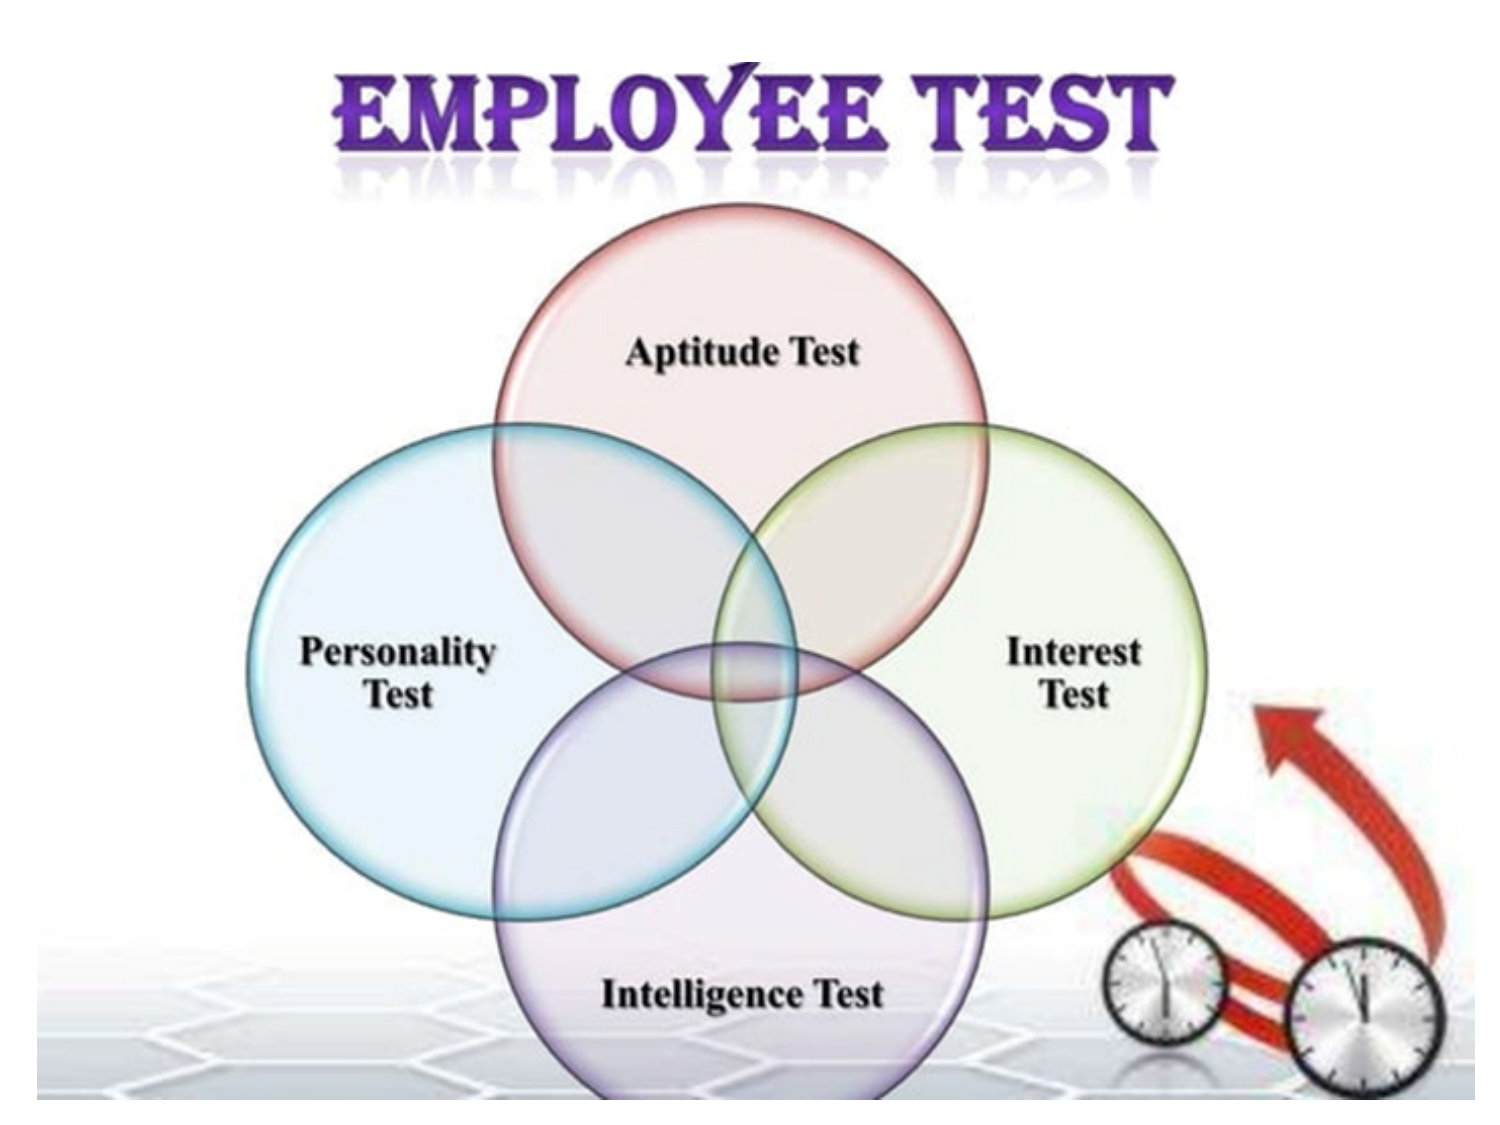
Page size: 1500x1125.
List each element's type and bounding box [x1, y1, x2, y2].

picture [37, 62, 1476, 1101]
